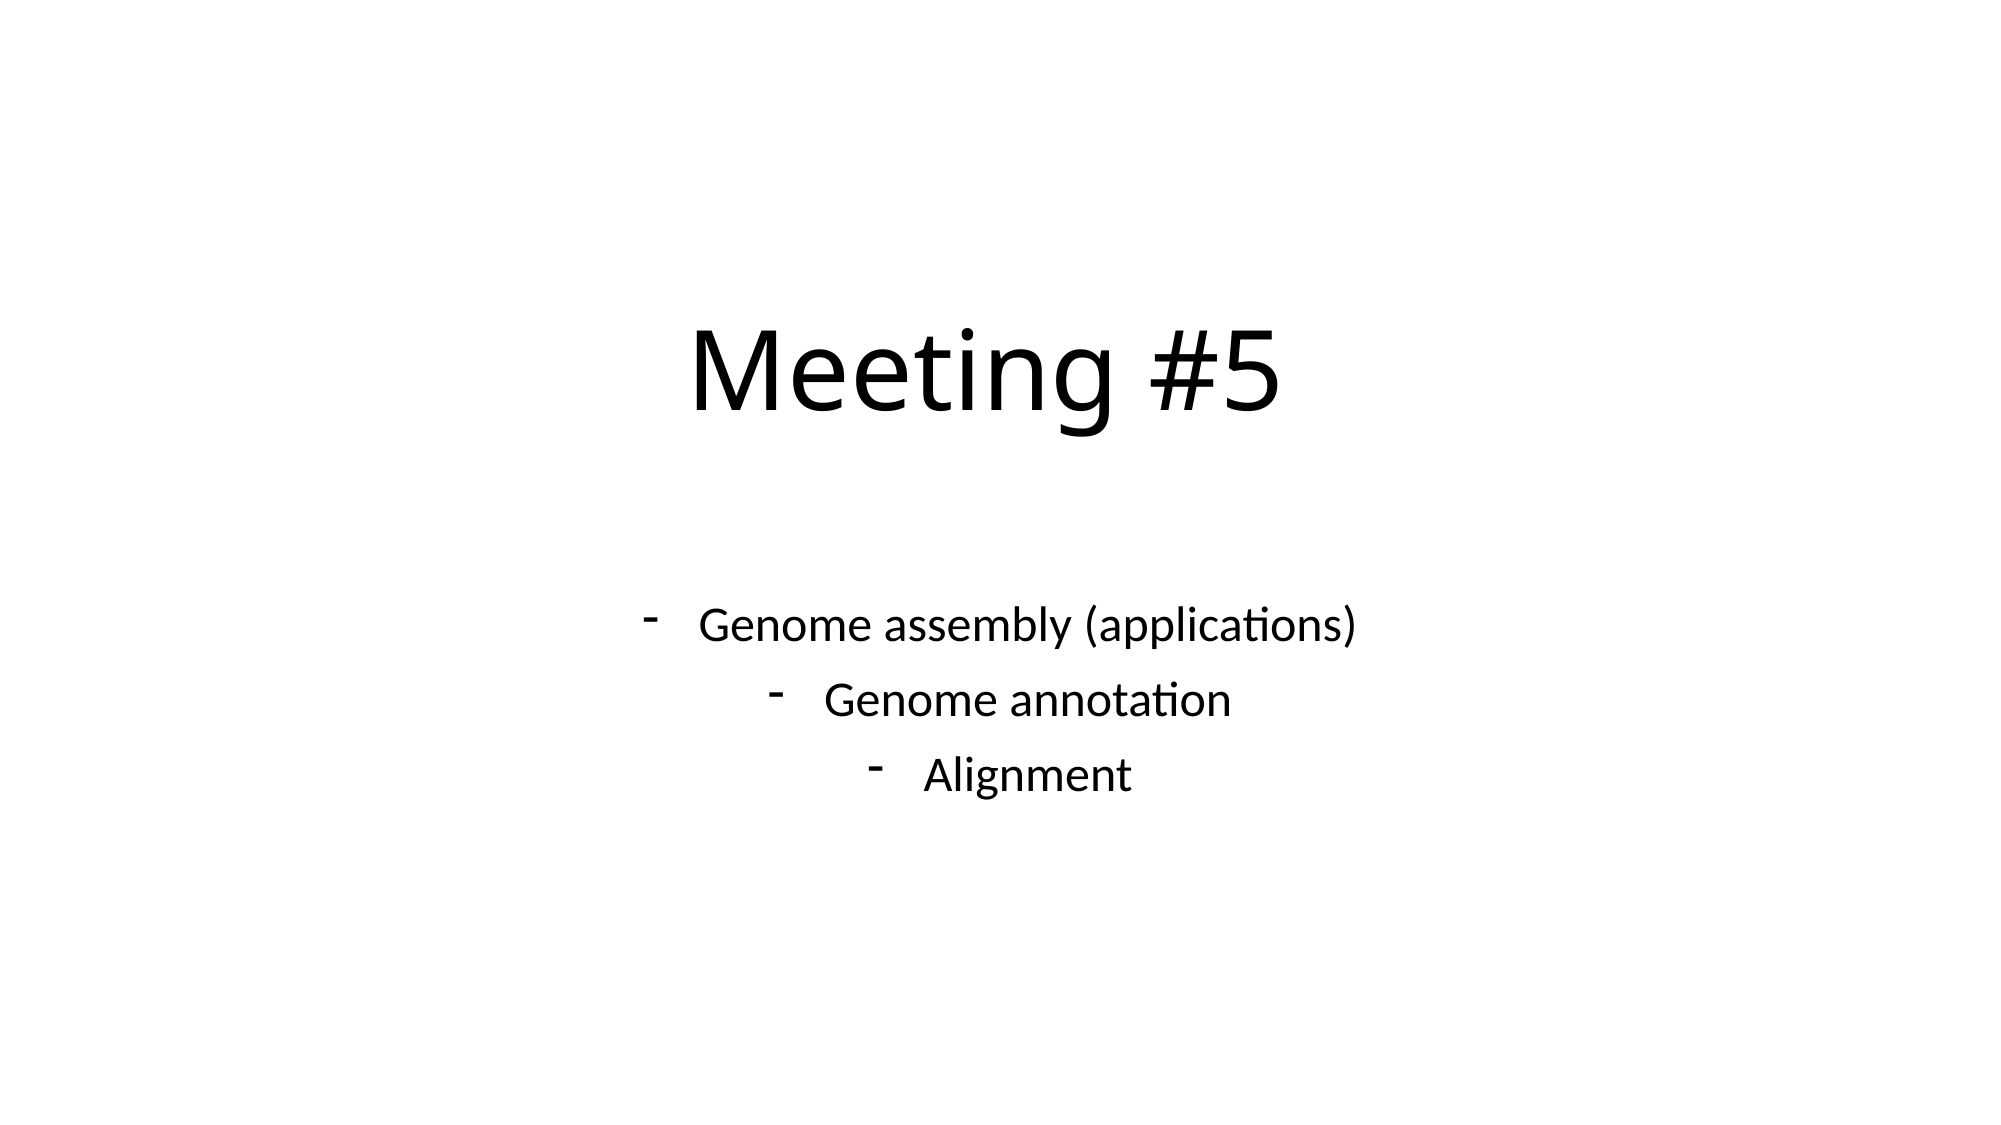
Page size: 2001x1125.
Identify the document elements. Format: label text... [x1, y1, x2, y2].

title Meeting #5 [249, 184, 1750, 576]
subtitle Genome assembly (applications) Genome annotation Alignment [249, 590, 1750, 863]
